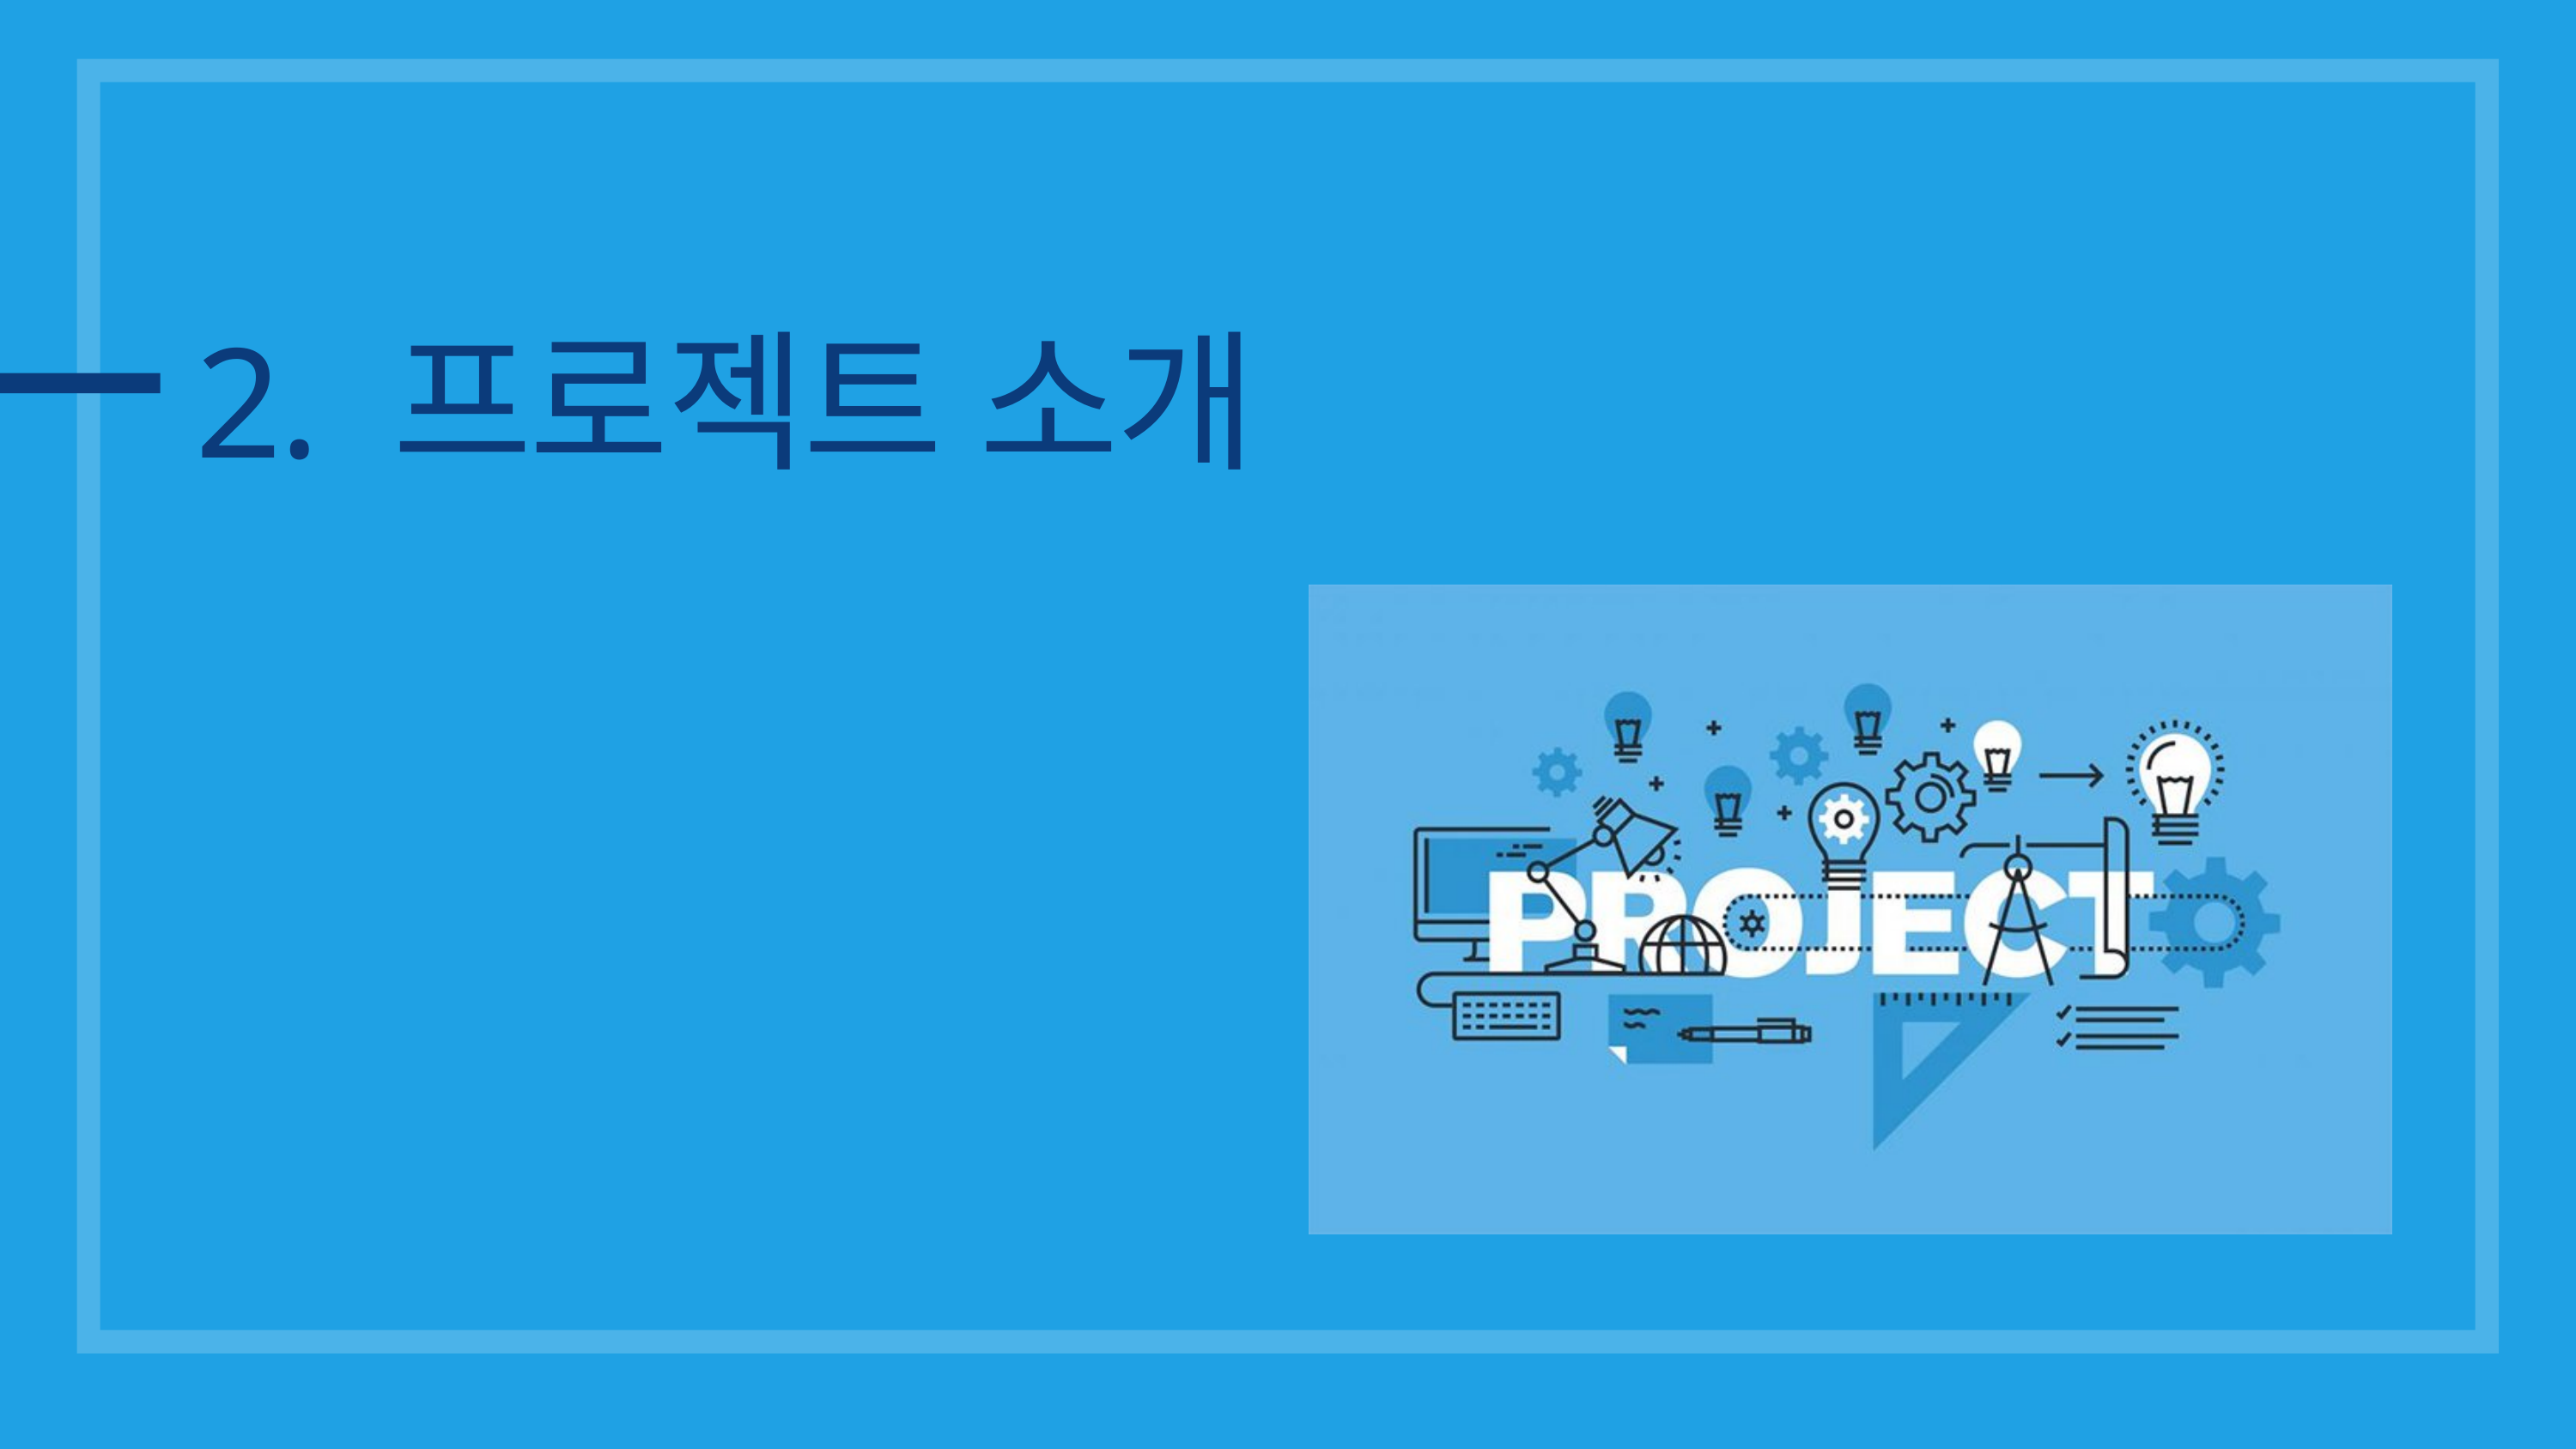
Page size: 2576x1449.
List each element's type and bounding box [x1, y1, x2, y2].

picture [1309, 584, 2392, 1234]
text_box [76, 58, 2500, 1354]
